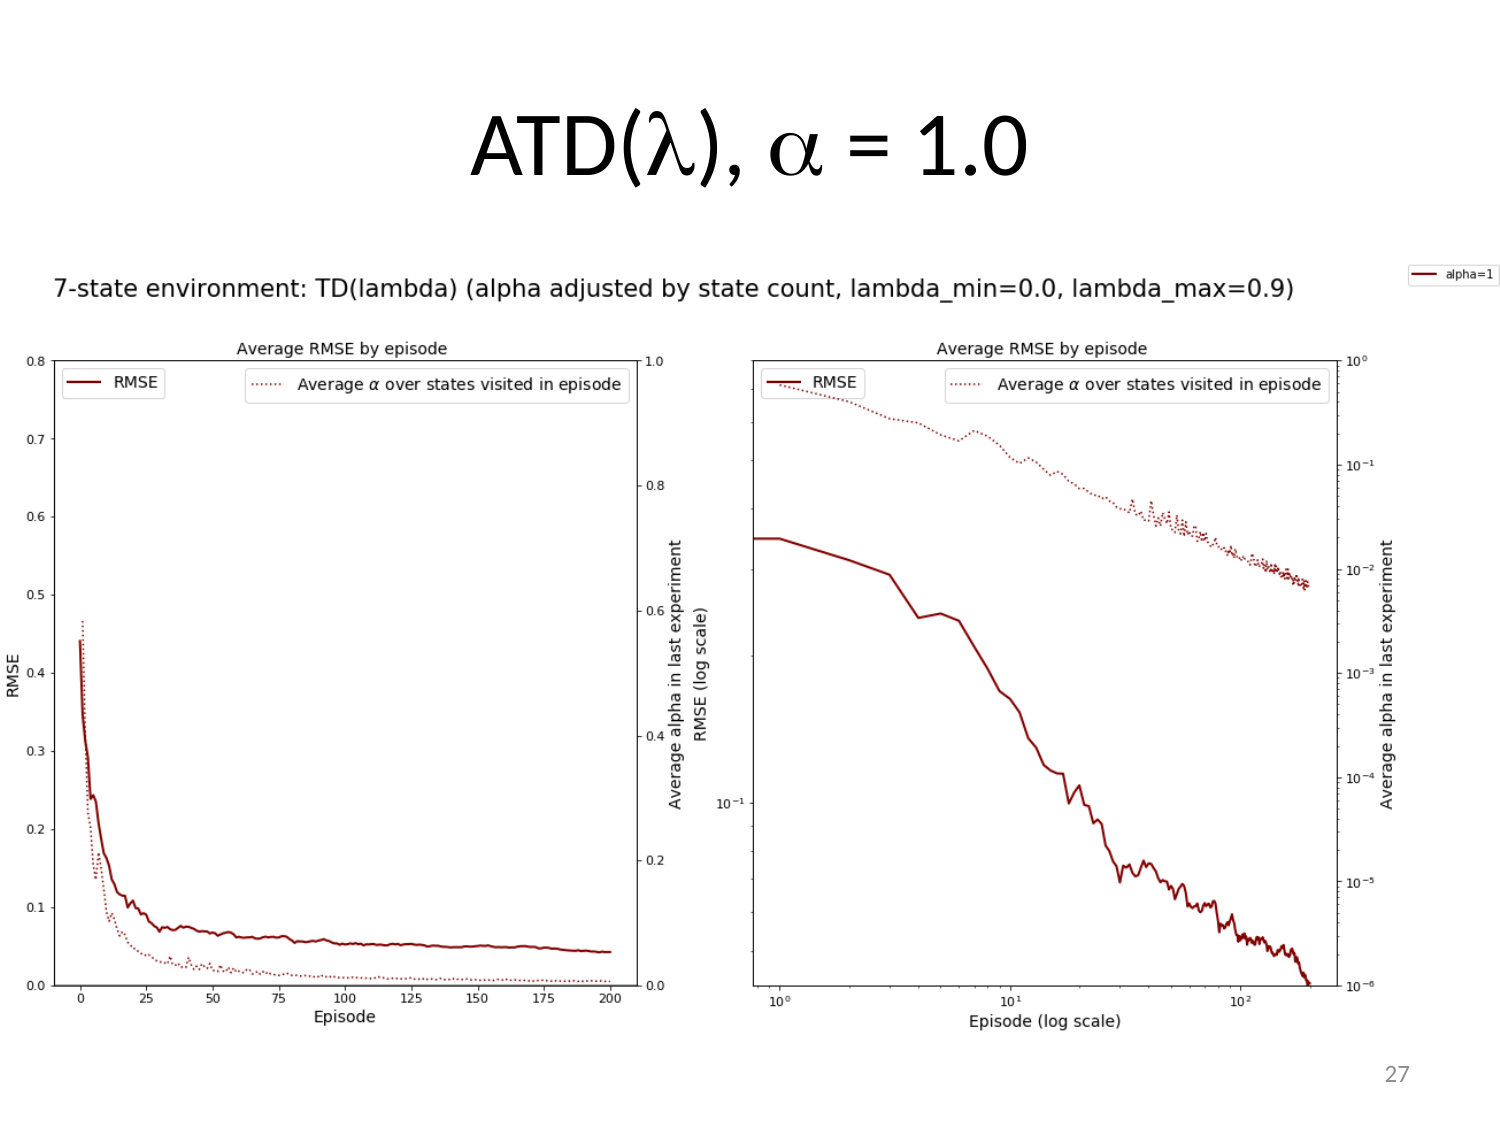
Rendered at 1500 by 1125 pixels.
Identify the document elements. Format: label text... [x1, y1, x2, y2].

title ATD(),  = 1.0 [75, 45, 1425, 233]
slide_number 27 [1074, 1044, 1425, 1103]
picture [0, 258, 1500, 1036]
